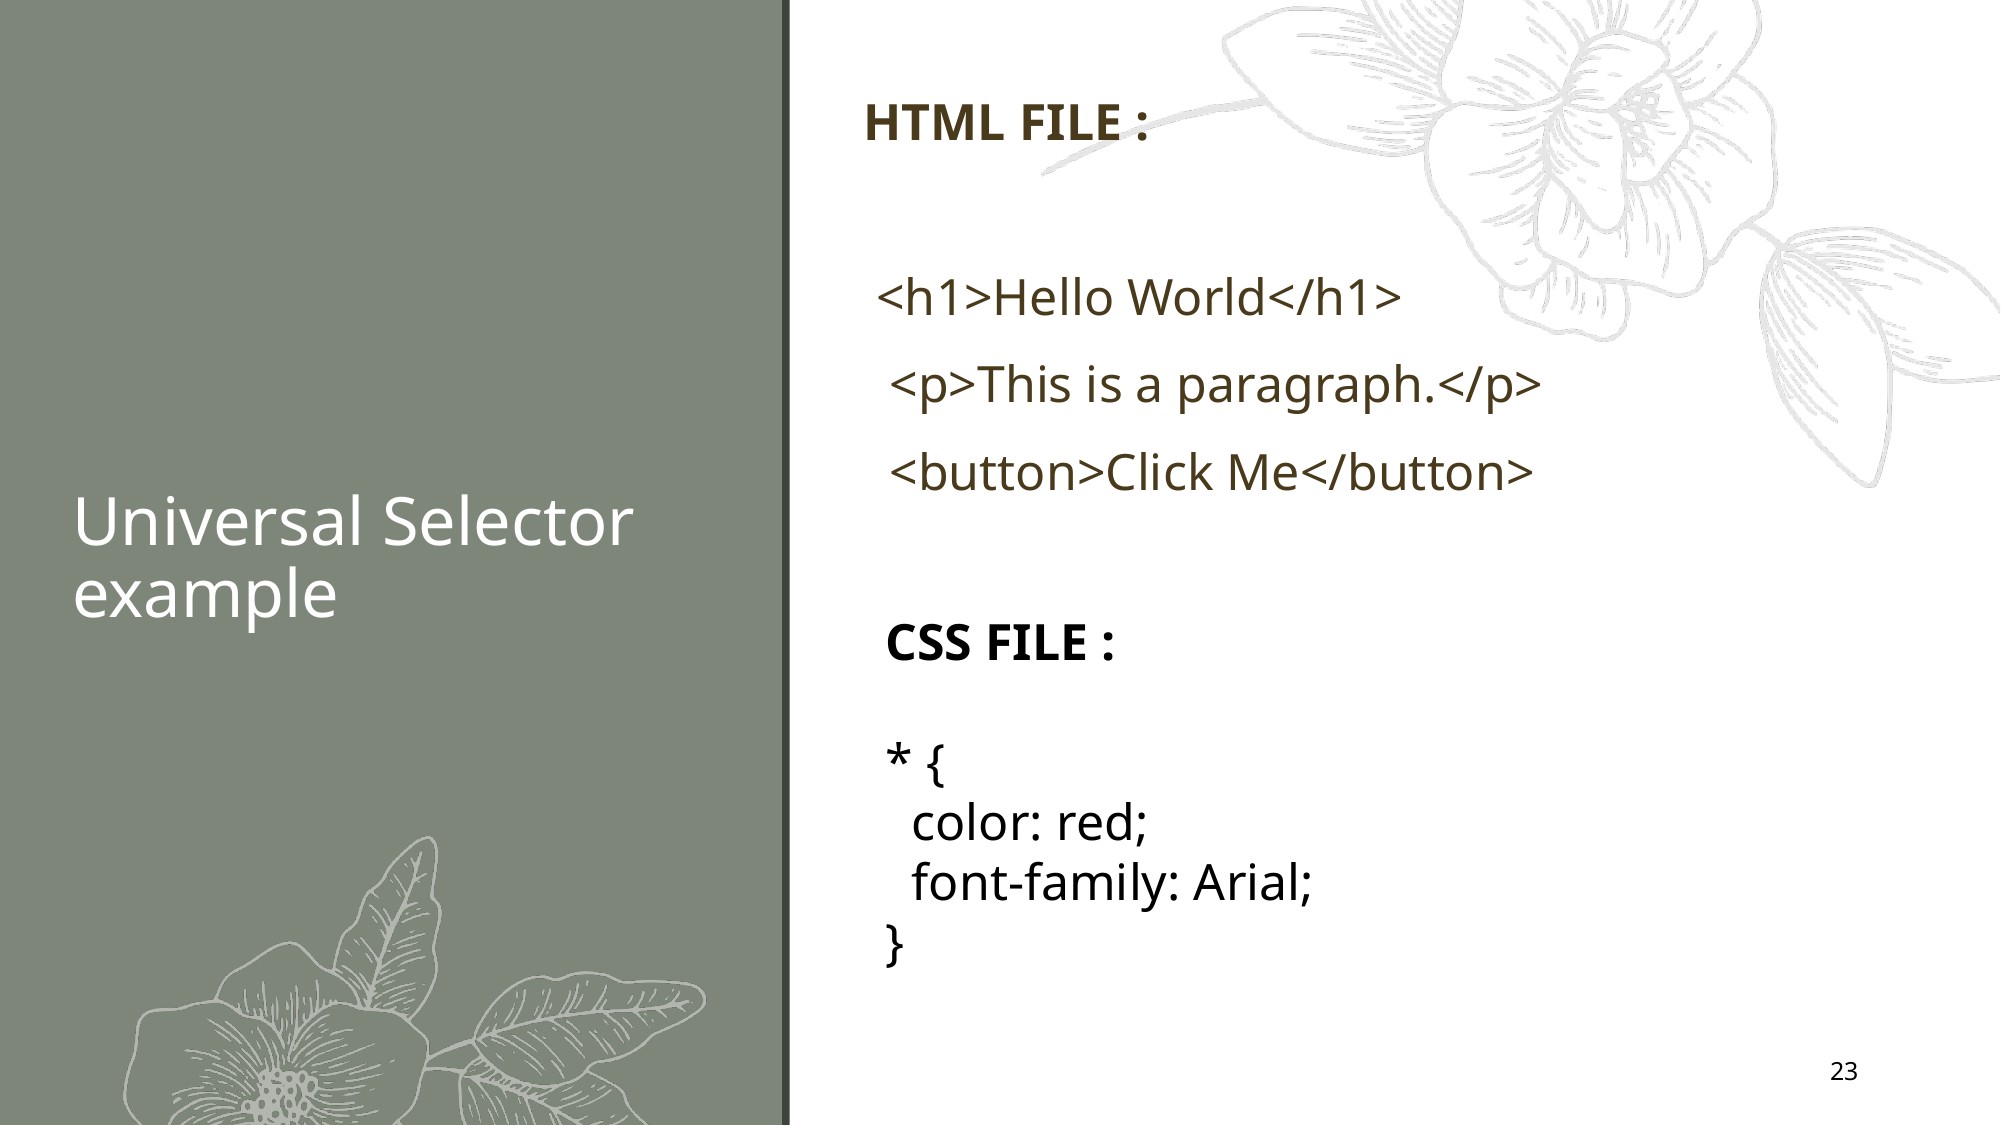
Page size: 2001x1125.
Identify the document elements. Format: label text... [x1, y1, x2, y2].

list HTML FILE : <h1>Hello World</h1> <p>This is a paragraph.</p> <button>Click Me</button> [848, 90, 1874, 539]
picture [1001, 0, 2001, 528]
text_box CSS FILE : * { color: red; font-family: Arial; } [870, 602, 1896, 1038]
slide_number 23 [1744, 1042, 1874, 1103]
title Universal Selector example [57, 231, 767, 890]
picture [98, 890, 731, 1125]
